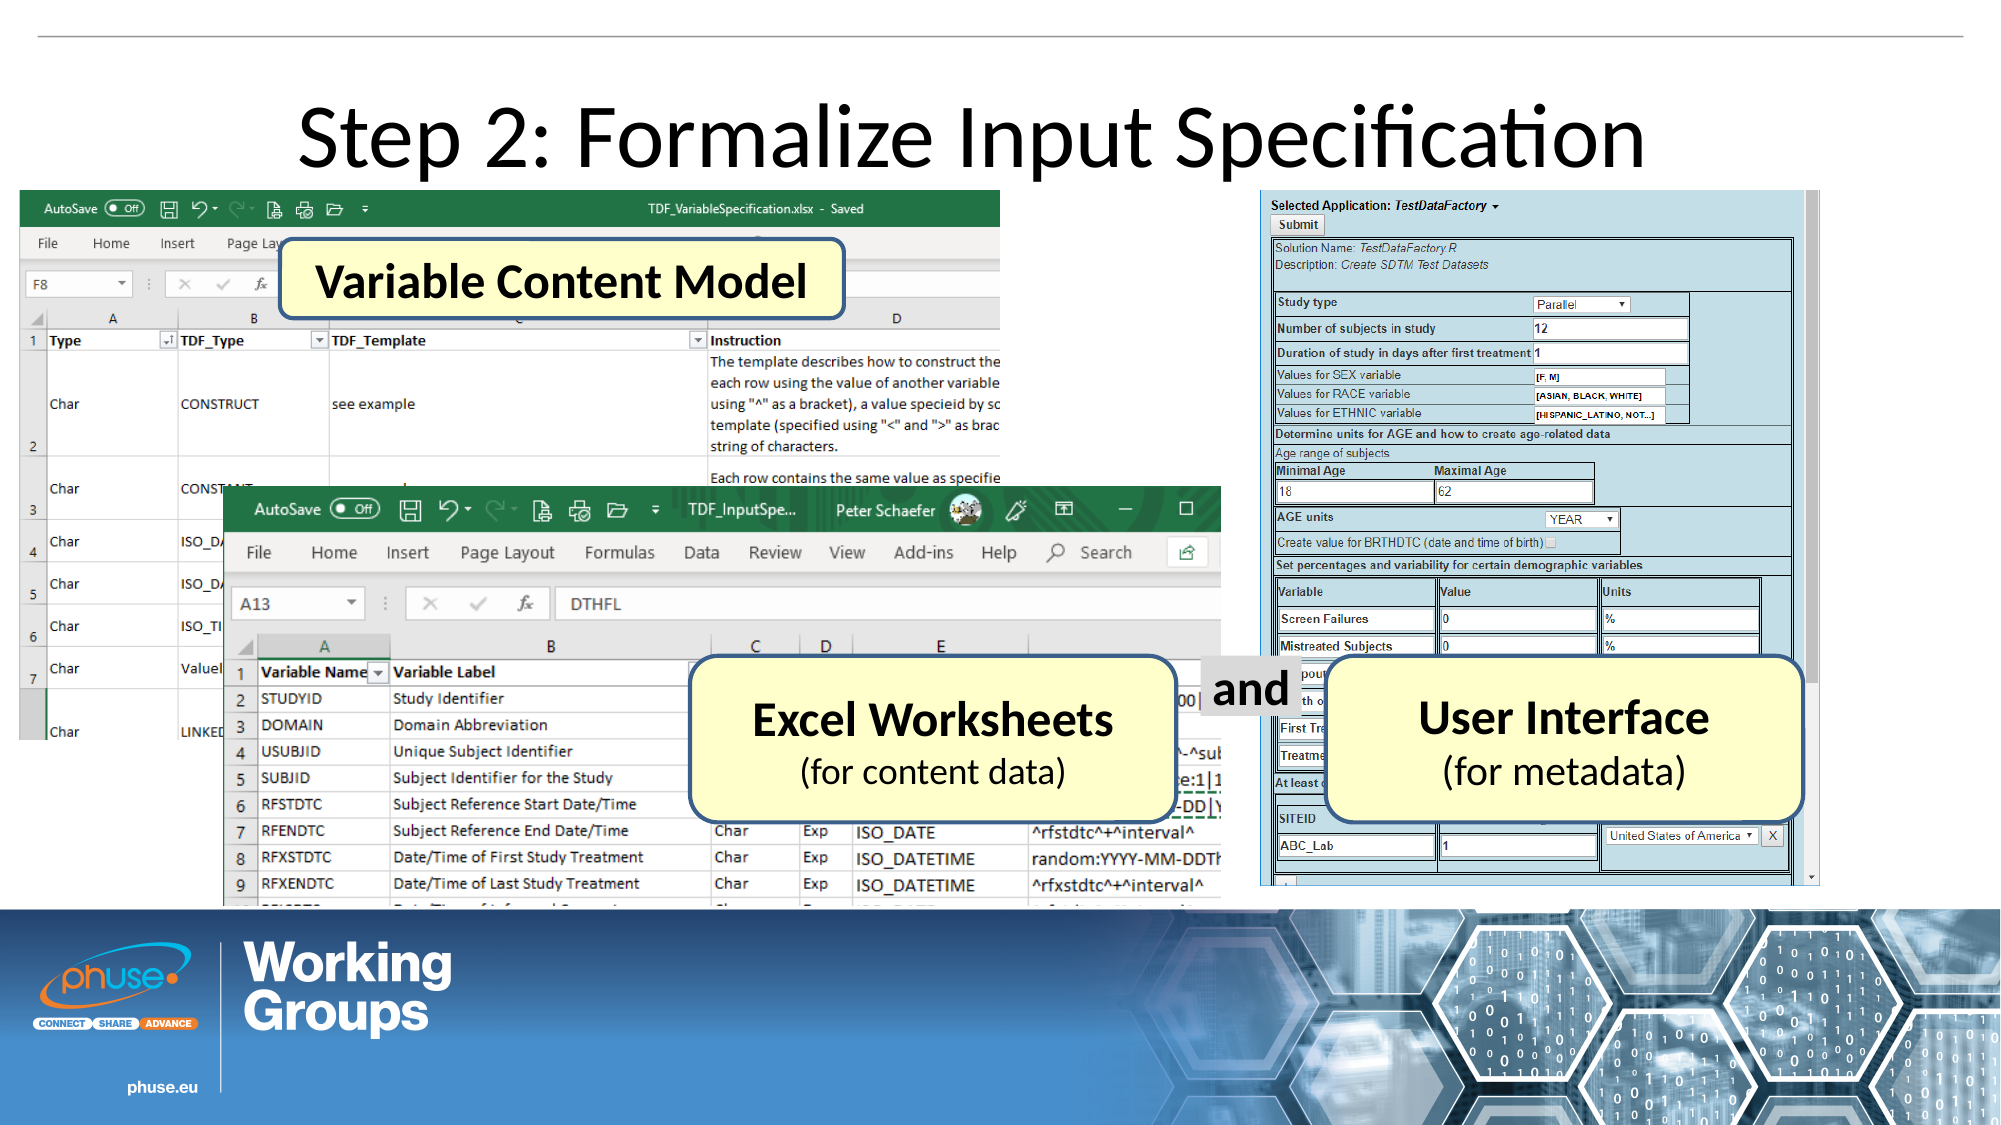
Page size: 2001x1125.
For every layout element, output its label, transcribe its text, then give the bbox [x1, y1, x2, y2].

picture [0, 0, 2001, 1125]
title Step 2: Formalize Input Specification [58, 68, 1889, 236]
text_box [689, 655, 1804, 823]
